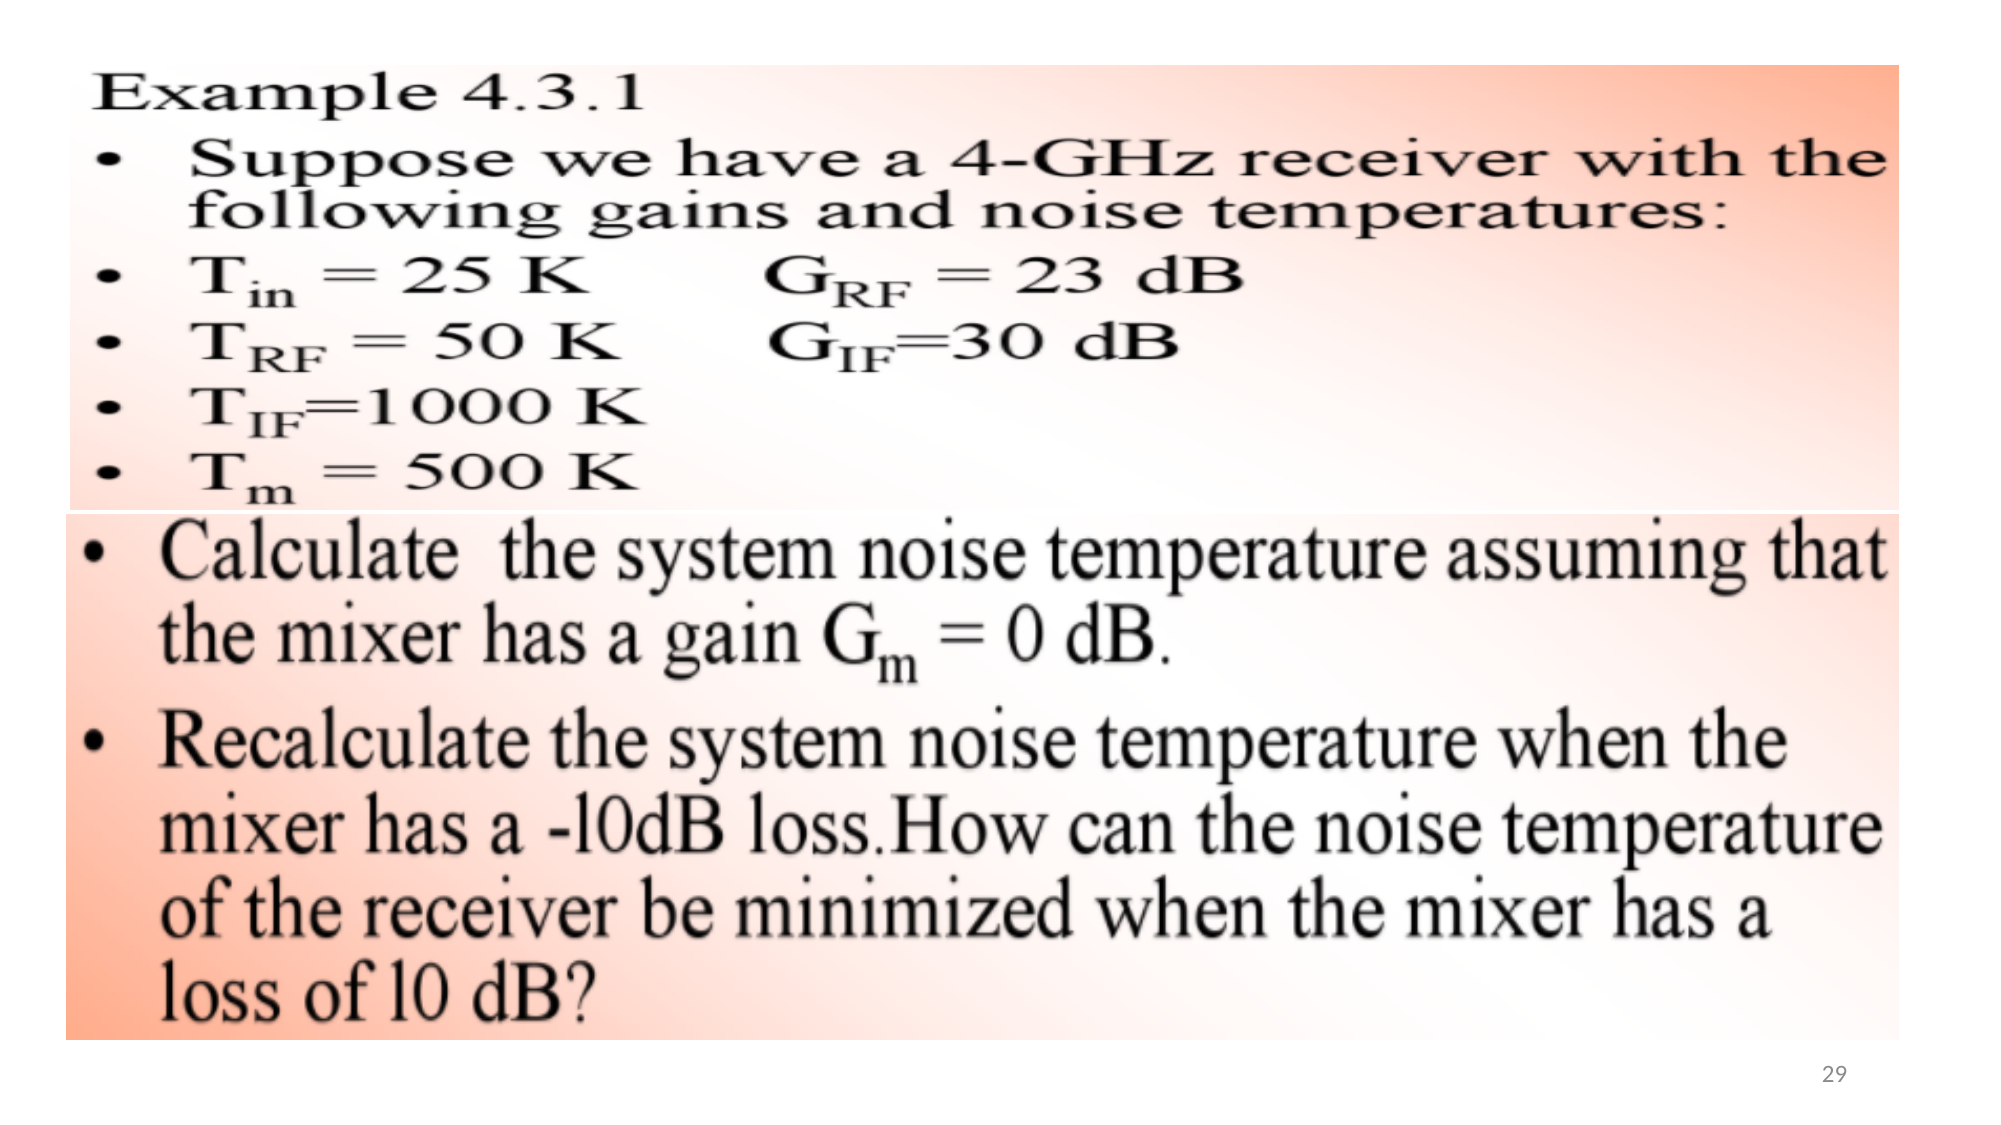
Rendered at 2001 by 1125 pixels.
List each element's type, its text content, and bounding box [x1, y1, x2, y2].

slide_number 29 [1412, 1042, 1863, 1103]
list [66, 514, 1899, 1040]
picture [70, 65, 1899, 510]
